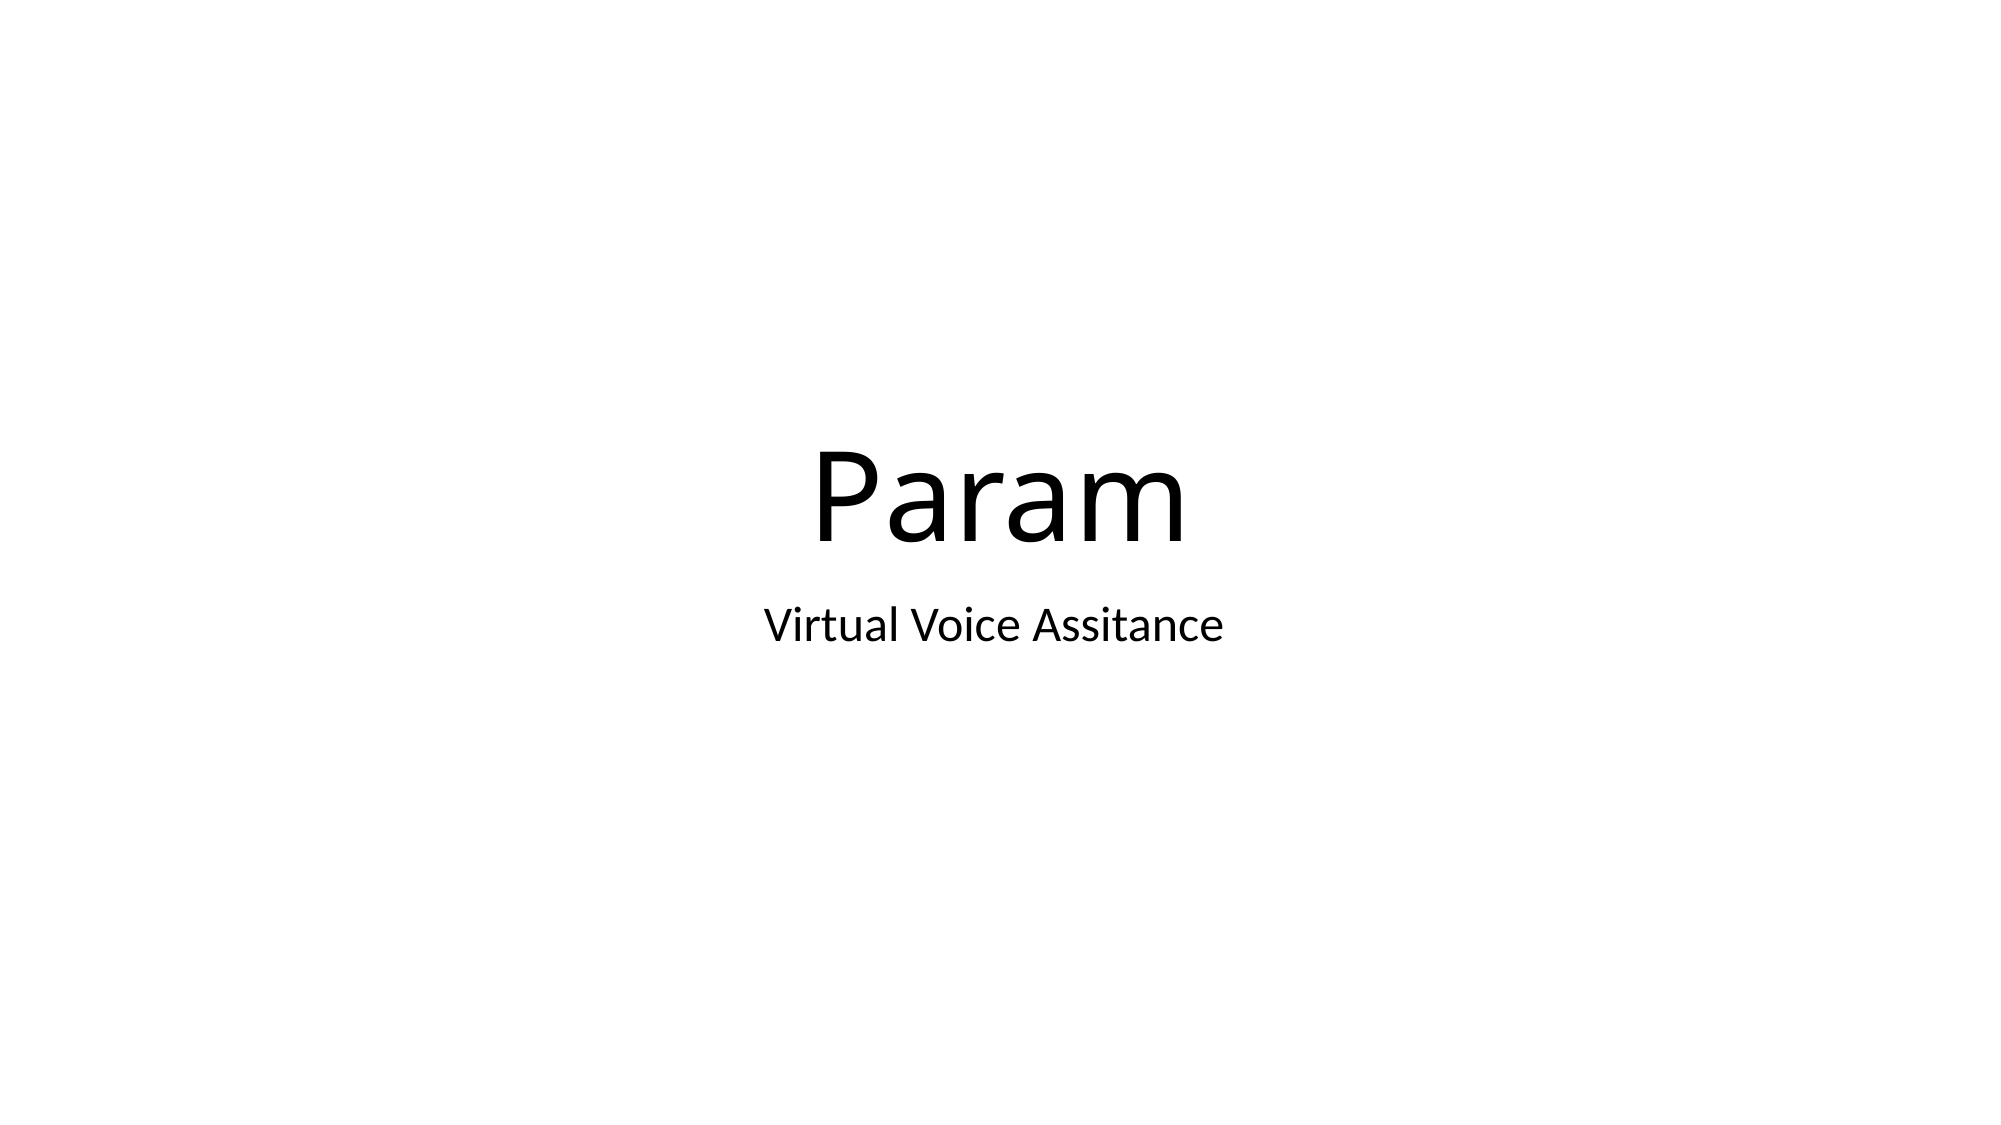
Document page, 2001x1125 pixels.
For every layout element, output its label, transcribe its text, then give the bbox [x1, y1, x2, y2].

subtitle Virtual Voice Assitance [249, 590, 1750, 863]
title Param [249, 184, 1750, 576]
